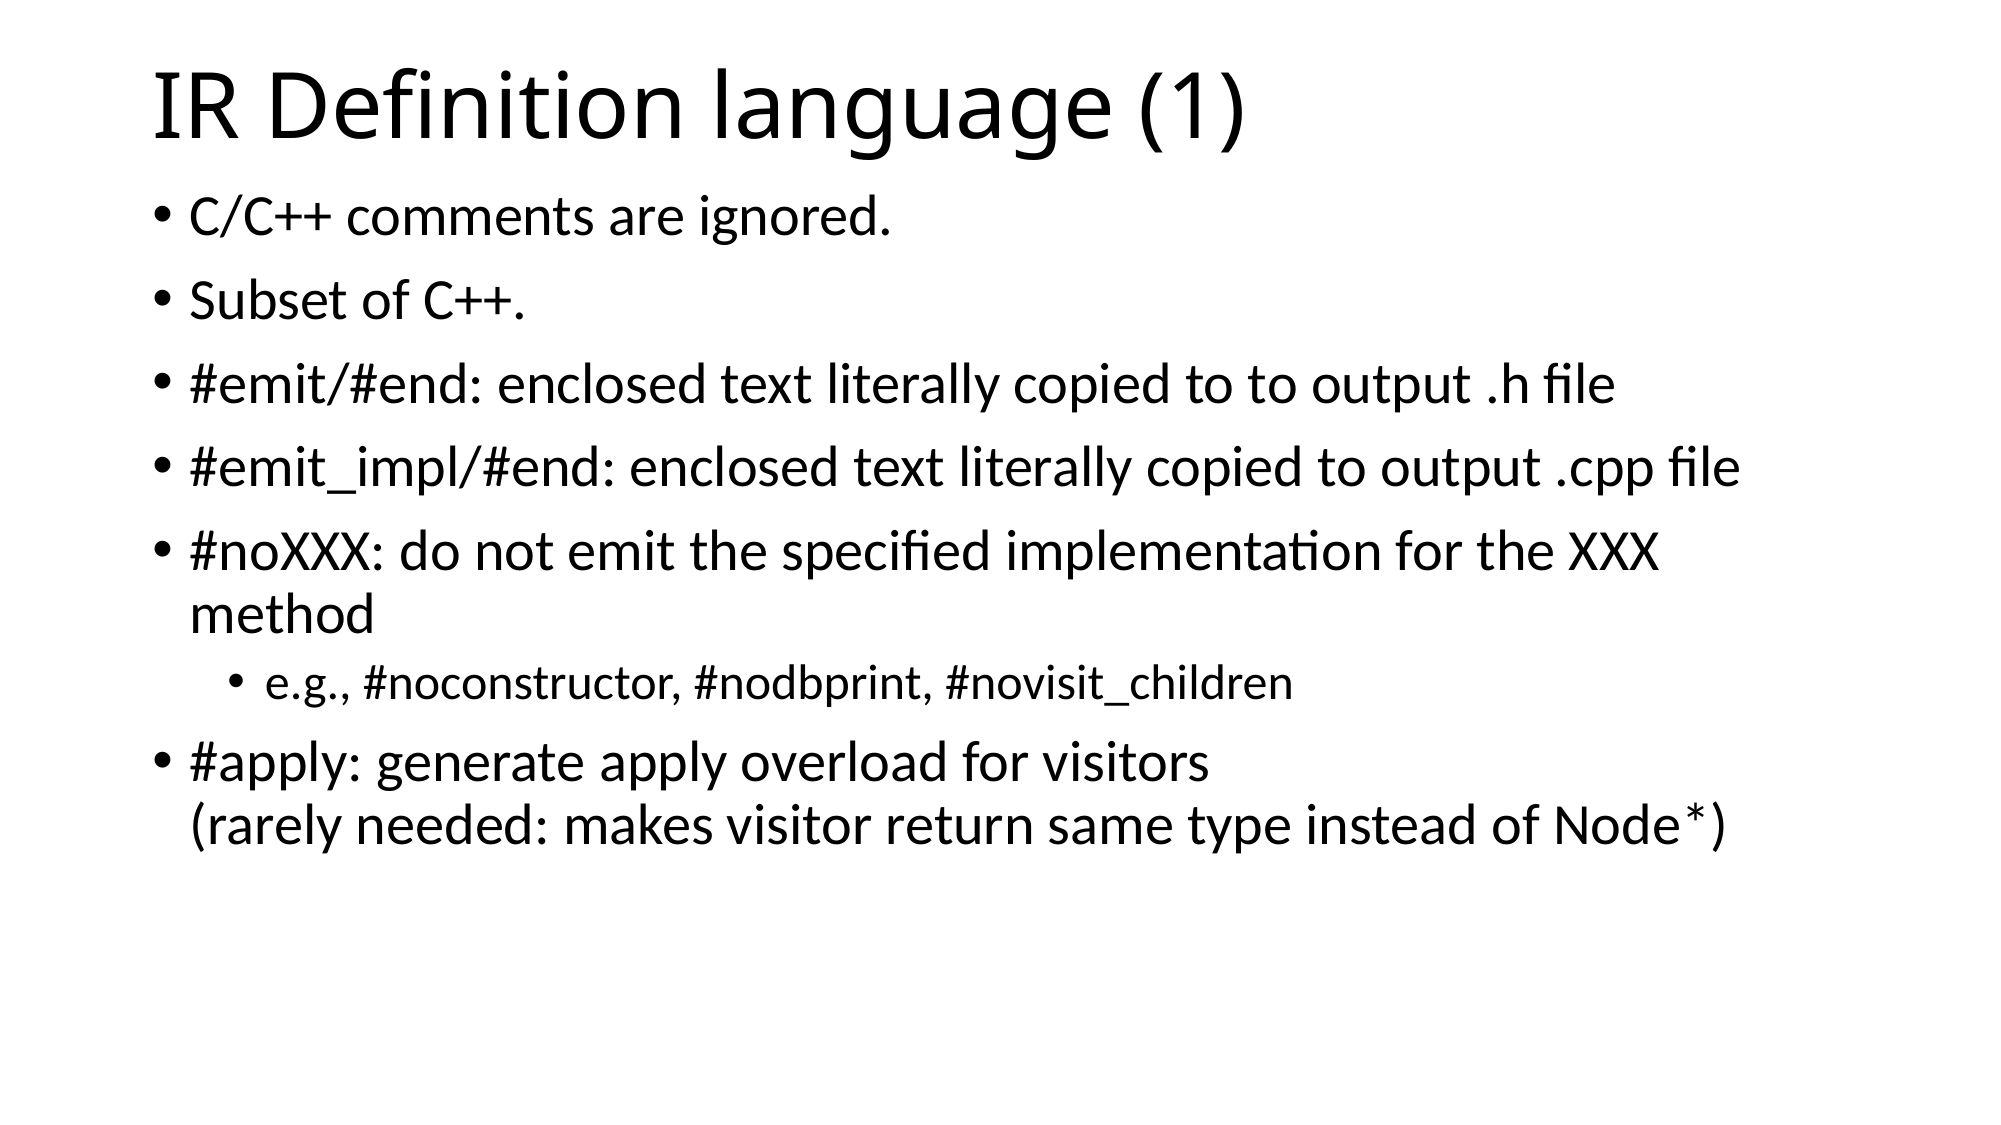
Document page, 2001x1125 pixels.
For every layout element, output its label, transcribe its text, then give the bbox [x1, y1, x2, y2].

title IR Definition language (1) [137, 0, 1863, 177]
list C/C++ comments are ignored. Subset of C++. #emit/#end: enclosed text literally copied to to output .h file #emit_impl/#end: enclosed text literally copied to output .cpp file #noXXX: do not emit the specified implementation for the XXX method e.g., #noconstructor, #nodbprint, #novisit_children #apply: generate apply overload for visitors (rarely needed: makes visitor return same type instead of Node*) [137, 177, 1863, 1097]
